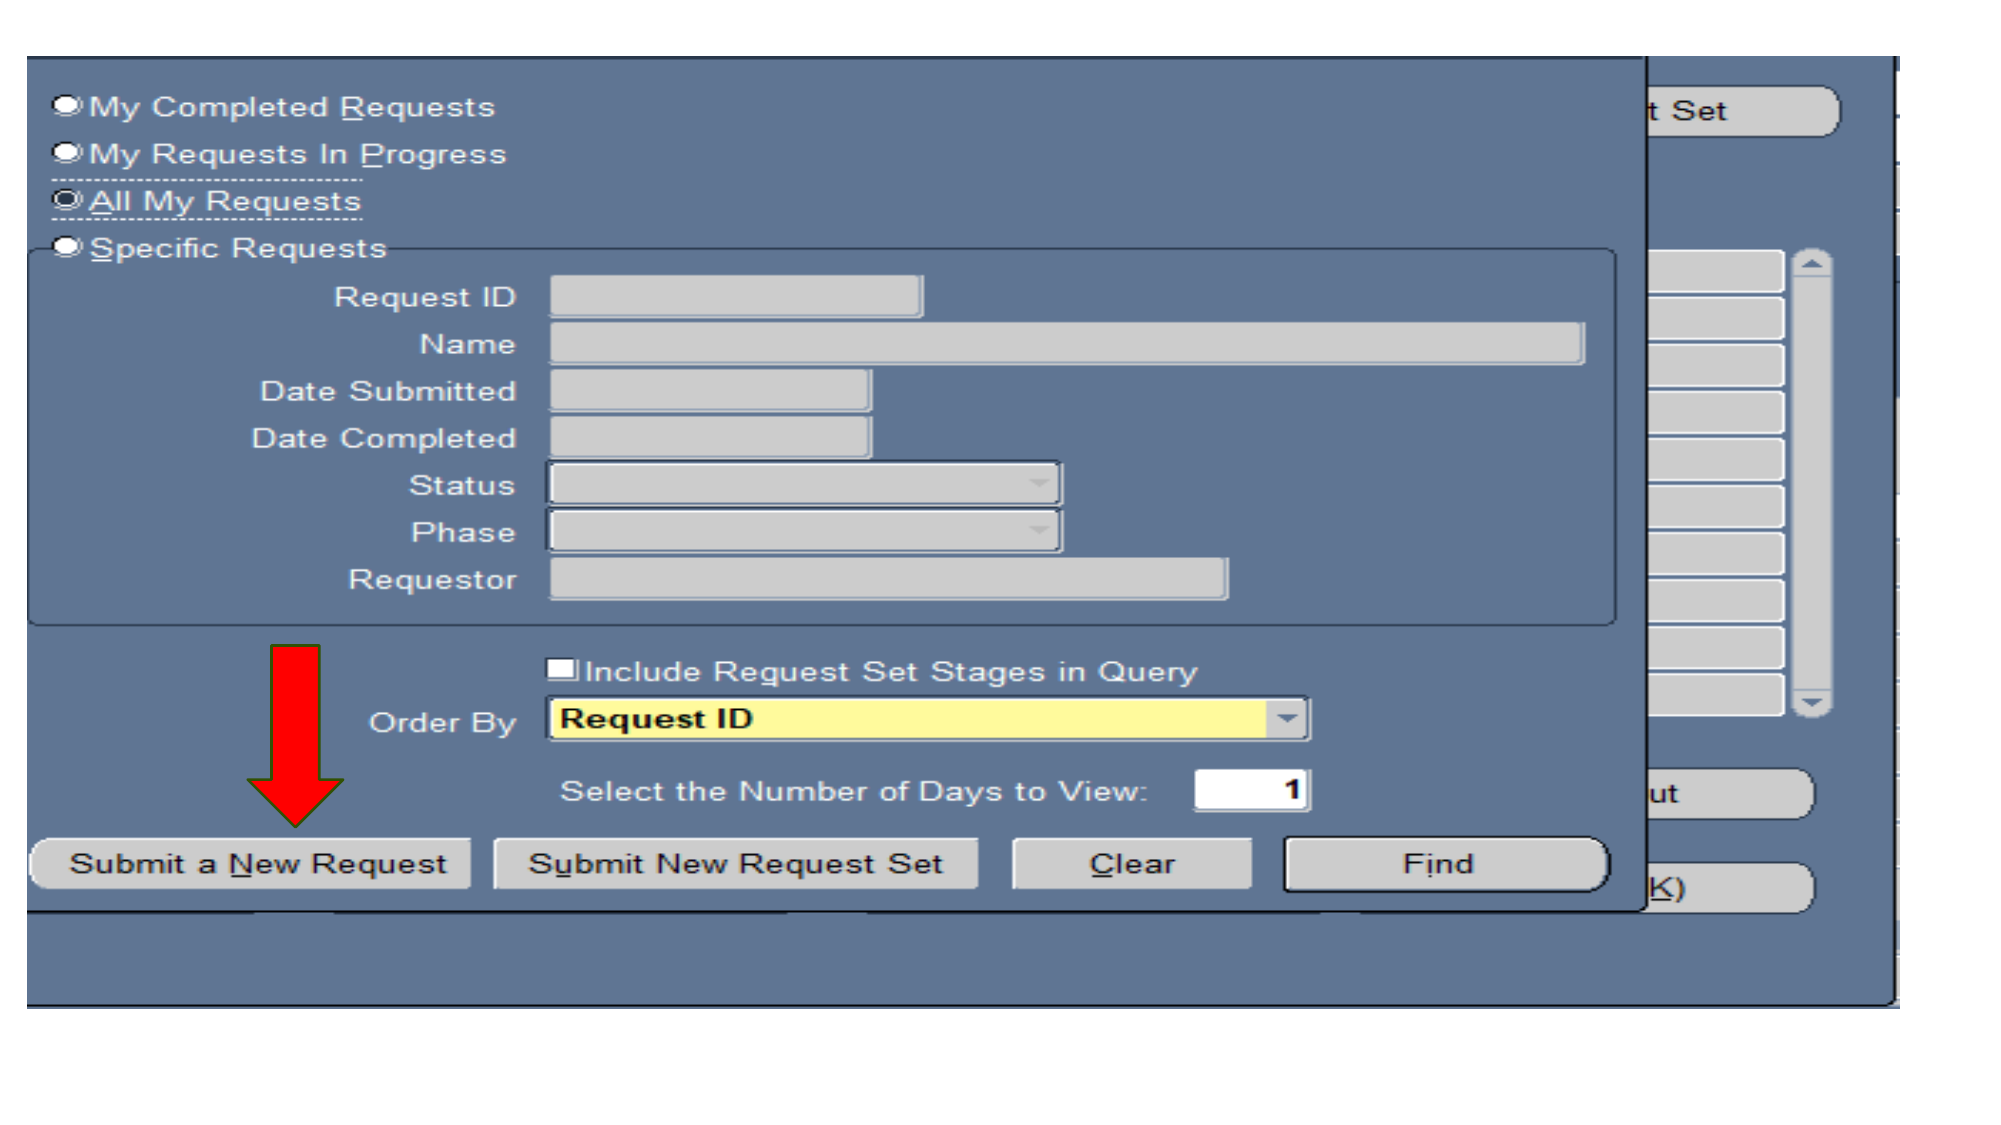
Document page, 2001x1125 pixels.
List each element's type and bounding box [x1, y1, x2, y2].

picture [26, 56, 1901, 1010]
